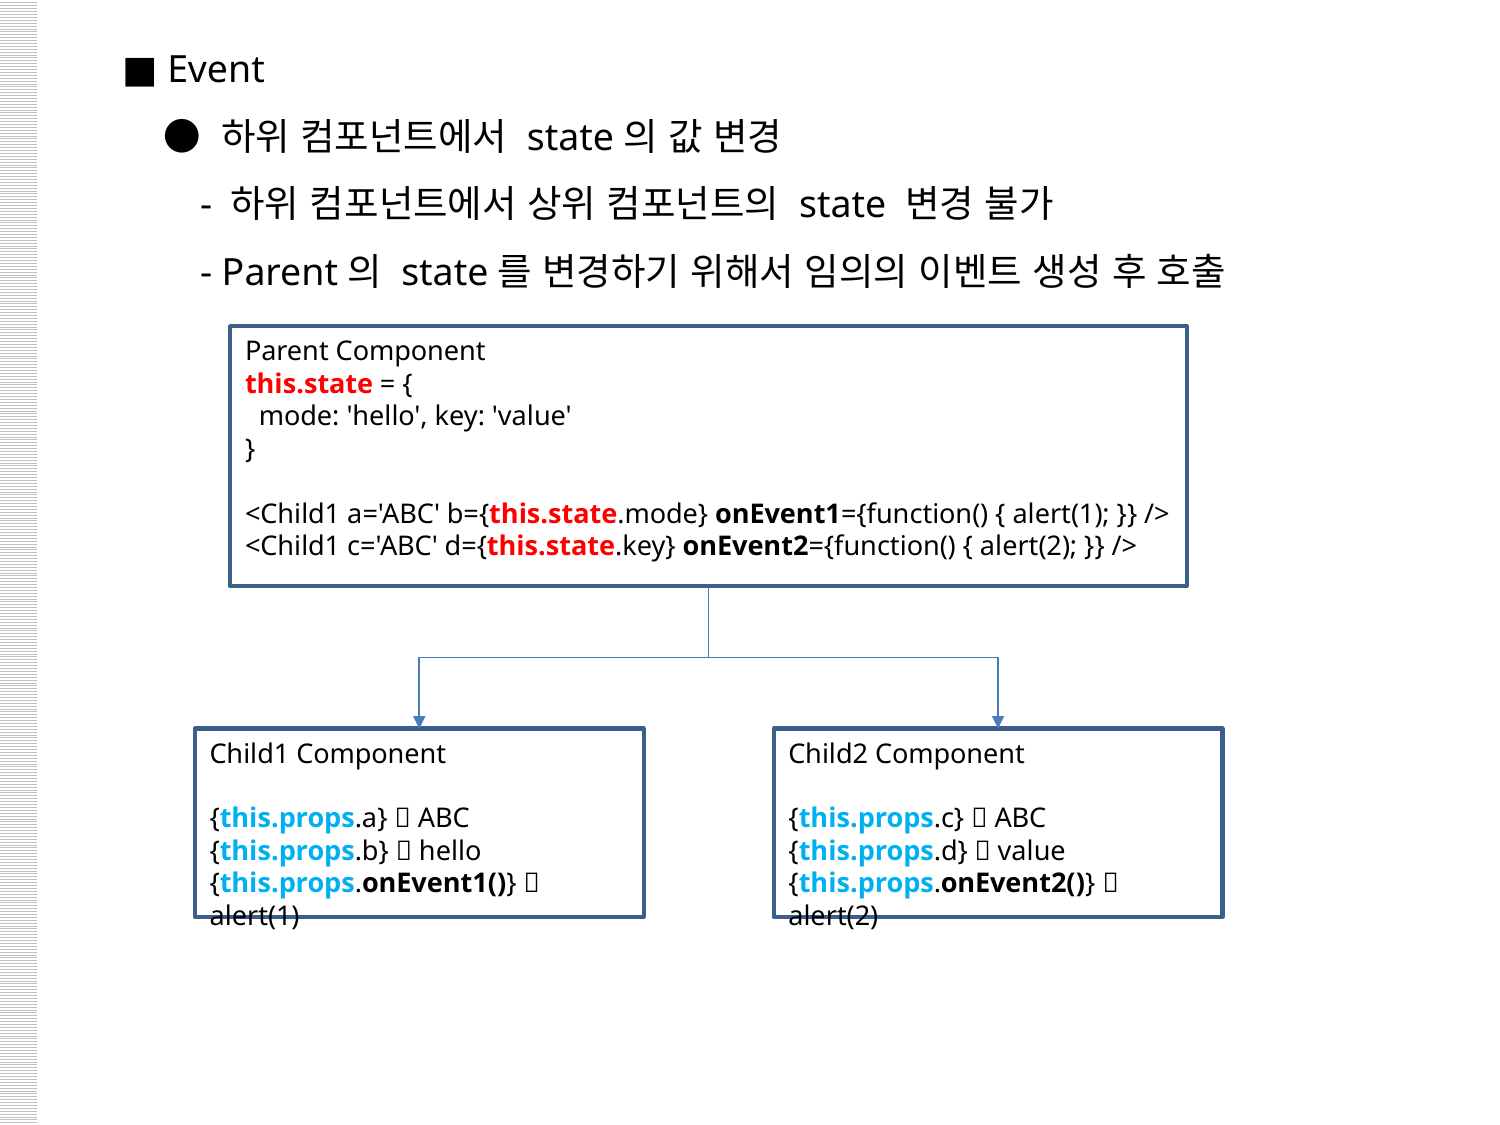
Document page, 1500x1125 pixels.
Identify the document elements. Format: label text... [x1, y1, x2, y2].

text_box ■ Event ● 하위 컴포넌트에서 state의 값 변경 - 하위 컴포넌트에서 상위 컴포넌트의 state 변경 불가 - Parent의 state를 변경하기 위해서 임의의 이벤트 생성 후 호출 [107, 15, 1242, 301]
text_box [781, 512, 925, 803]
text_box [492, 512, 636, 803]
text_box Parent Component this.state = { mode: 'hello', key: 'value' } <Child1 a='ABC' b={this.state.mode} onEvent1={function() { alert(1); }} /> <Child1 c='ABC' d={this.state.key} onEvent2={function() { alert(2); }} /> [228, 324, 1189, 588]
text_box Child2 Component {this.props.c}  ABC {this.props.d}  value {this.props.onEvent2()}  alert(2) [772, 726, 1225, 919]
text_box Child1 Component {this.props.a}  ABC {this.props.b}  hello {this.props.onEvent1()}  alert(1) [193, 726, 646, 919]
